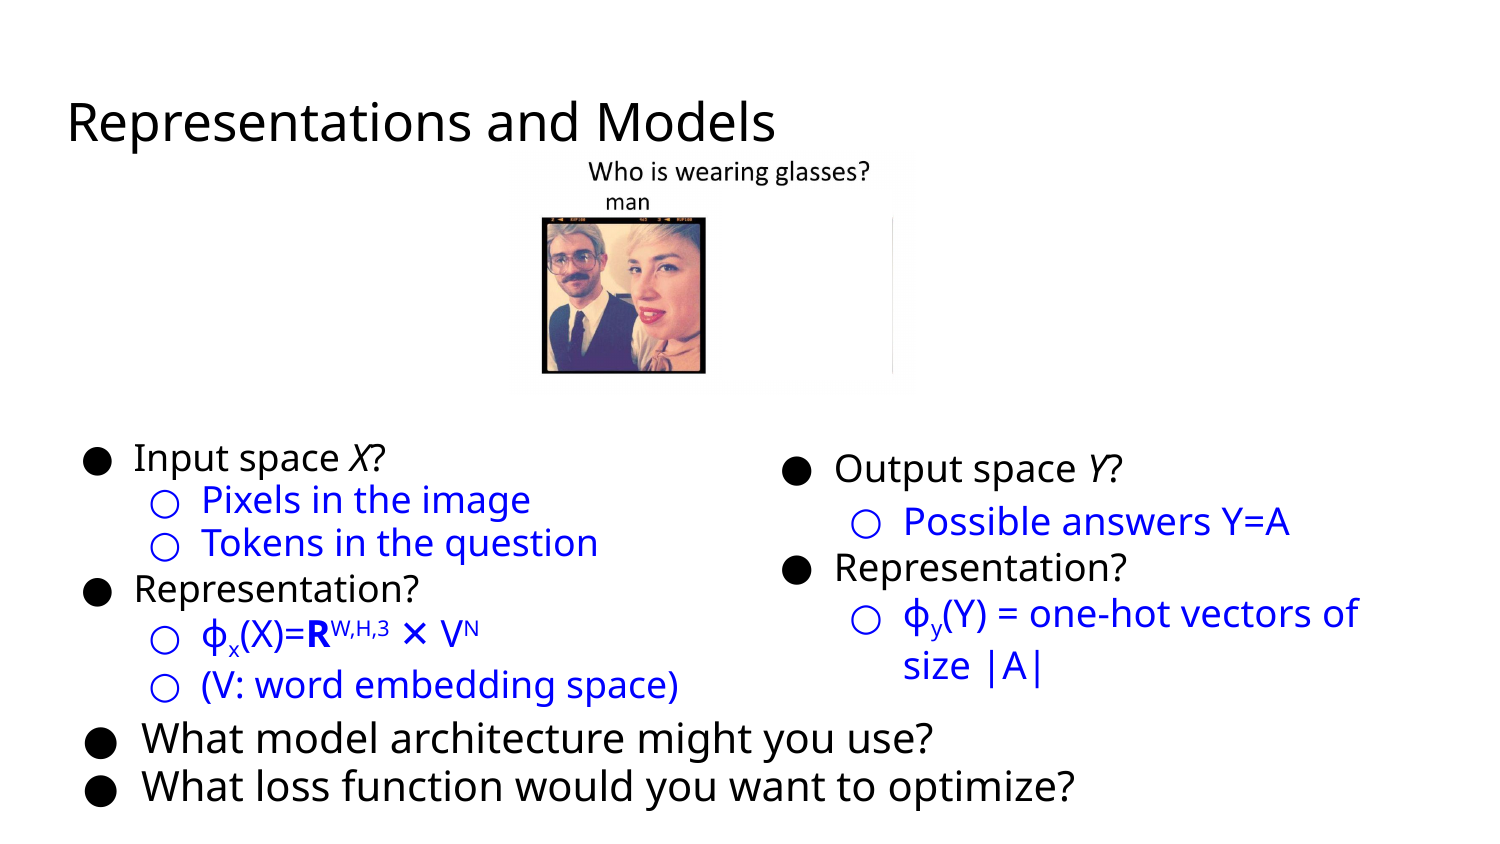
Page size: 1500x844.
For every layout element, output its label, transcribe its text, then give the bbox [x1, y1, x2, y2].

list Output space Y? Possible answers Y=A Representation? ɸy(Y) = one-hot vectors of size |A| [750, 421, 1449, 700]
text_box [508, 150, 916, 395]
list Input space X? Pixels in the image Tokens in the question Representation? ɸx(X)=RW,H,3 ✕ VN (V: word embedding space) [51, 421, 750, 700]
title Representations and Models [51, 72, 1449, 167]
list What model architecture might you use? What loss function would you want to optimize? [51, 700, 1449, 844]
